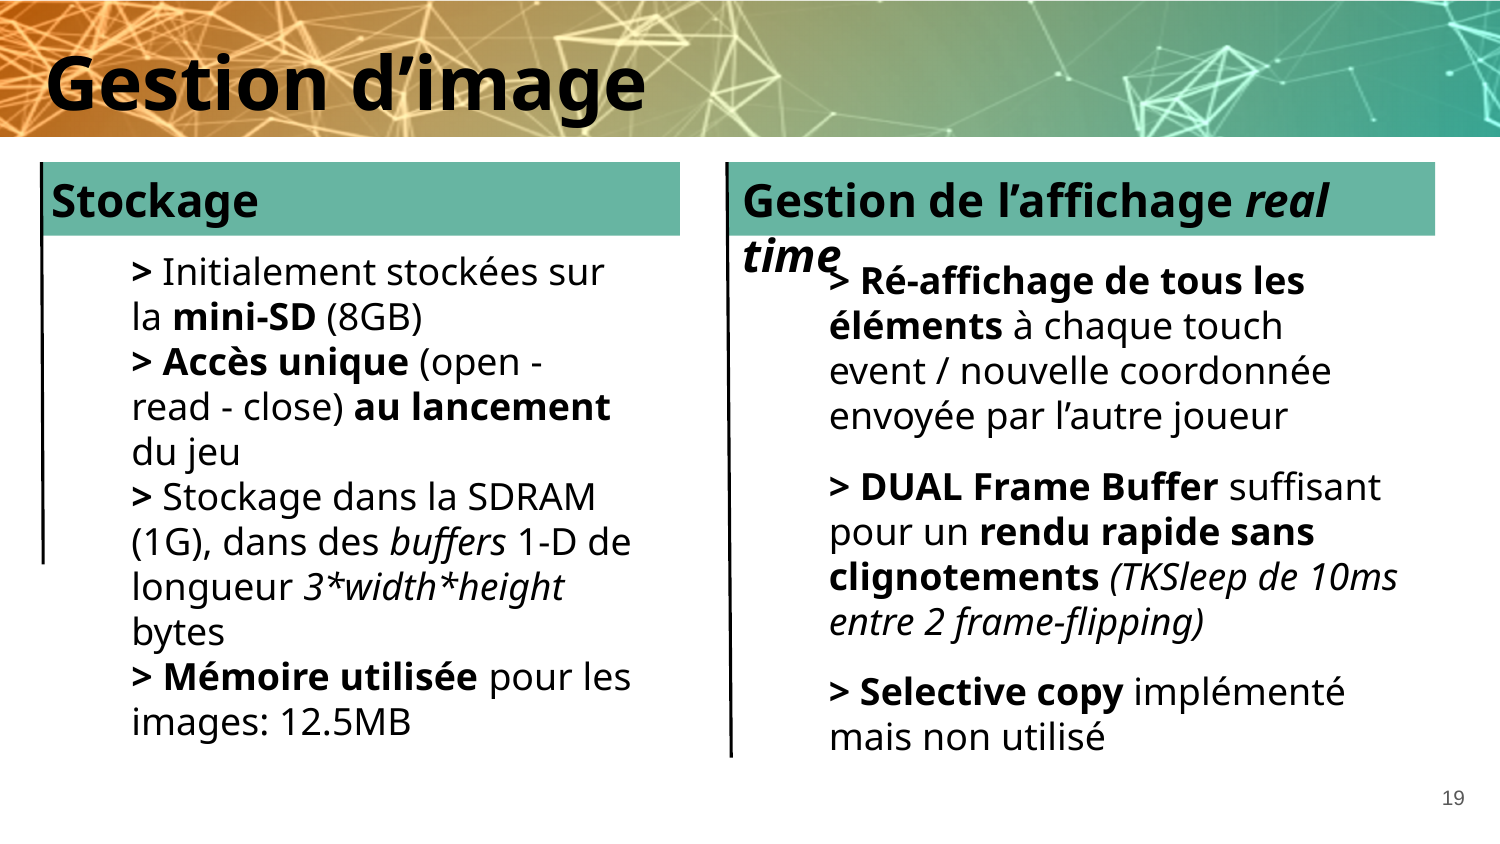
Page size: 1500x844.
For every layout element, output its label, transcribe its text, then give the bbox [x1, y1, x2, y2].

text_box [726, 161, 732, 758]
text_box [736, 231, 1436, 236]
text_box > Ré-affichage de tous les éléments à chaque touch event / nouvelle coordonnée envoyée par l’autre joueur > DUAL Frame Buffer suffisant pour un rendu rapide sans clignotements (TKSleep de 10ms entre 2 frame-flipping) > Selective copy implémenté mais non utilisé [738, 242, 1424, 697]
slide_number ‹#› [1389, 764, 1480, 830]
text_box Stockage [36, 157, 706, 236]
text_box > Initialement stockées sur la mini-SD (8GB) > Accès unique (open - read - close) au lancement du jeu > Stockage dans la SDRAM (1G), dans des buffers 1-D de longueur 3*width*height bytes > Mémoire utilisée pour les images: 12.5MB [49, 232, 648, 560]
text_box Gestion de l’affichage real time [727, 156, 1436, 231]
title Gestion d’image [29, 19, 1427, 114]
picture [1, 1, 1500, 137]
